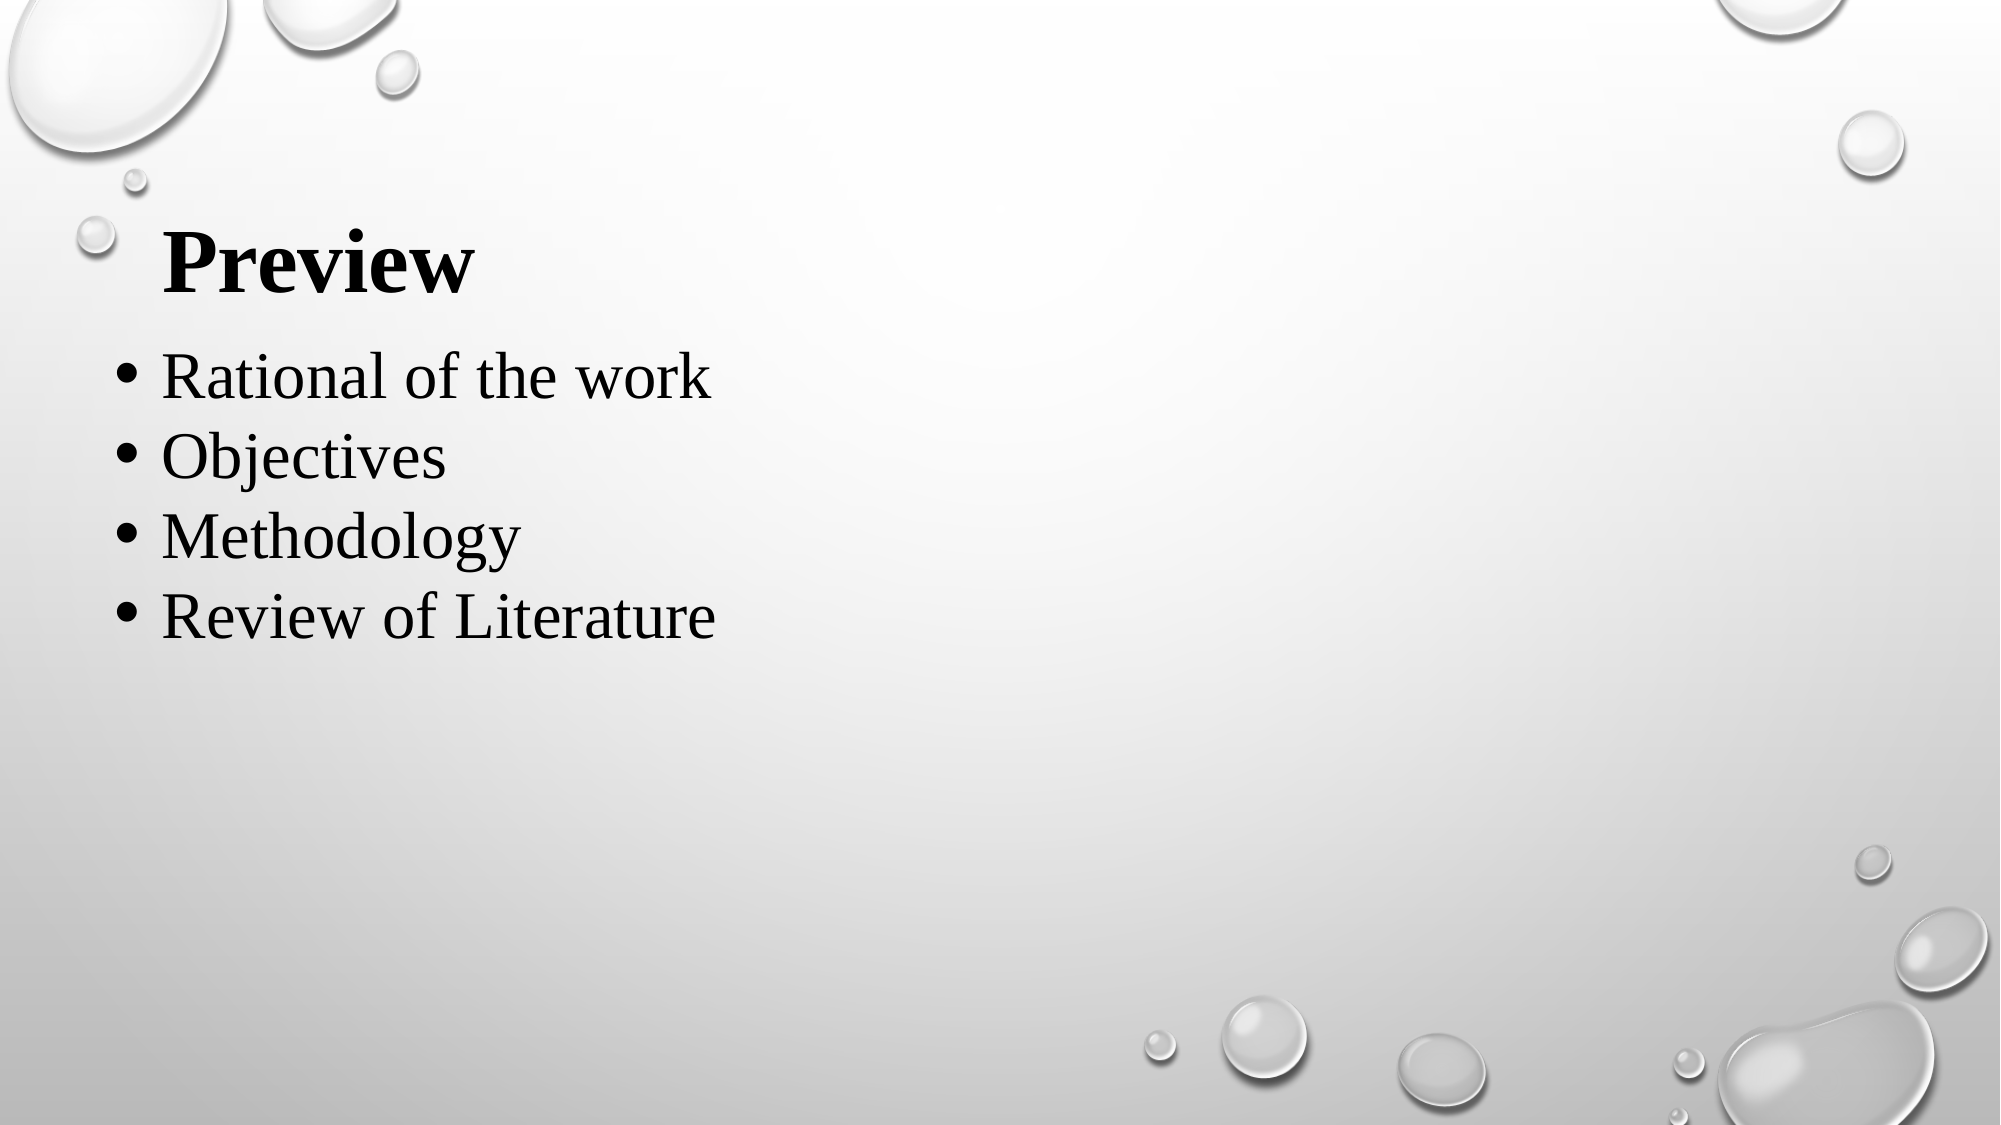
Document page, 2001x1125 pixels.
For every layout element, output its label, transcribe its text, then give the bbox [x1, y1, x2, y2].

picture [0, 0, 2000, 1125]
text_box Preview [147, 193, 1383, 319]
text_box Rational of the work Objectives Methodology Review of Literature [99, 164, 1188, 659]
